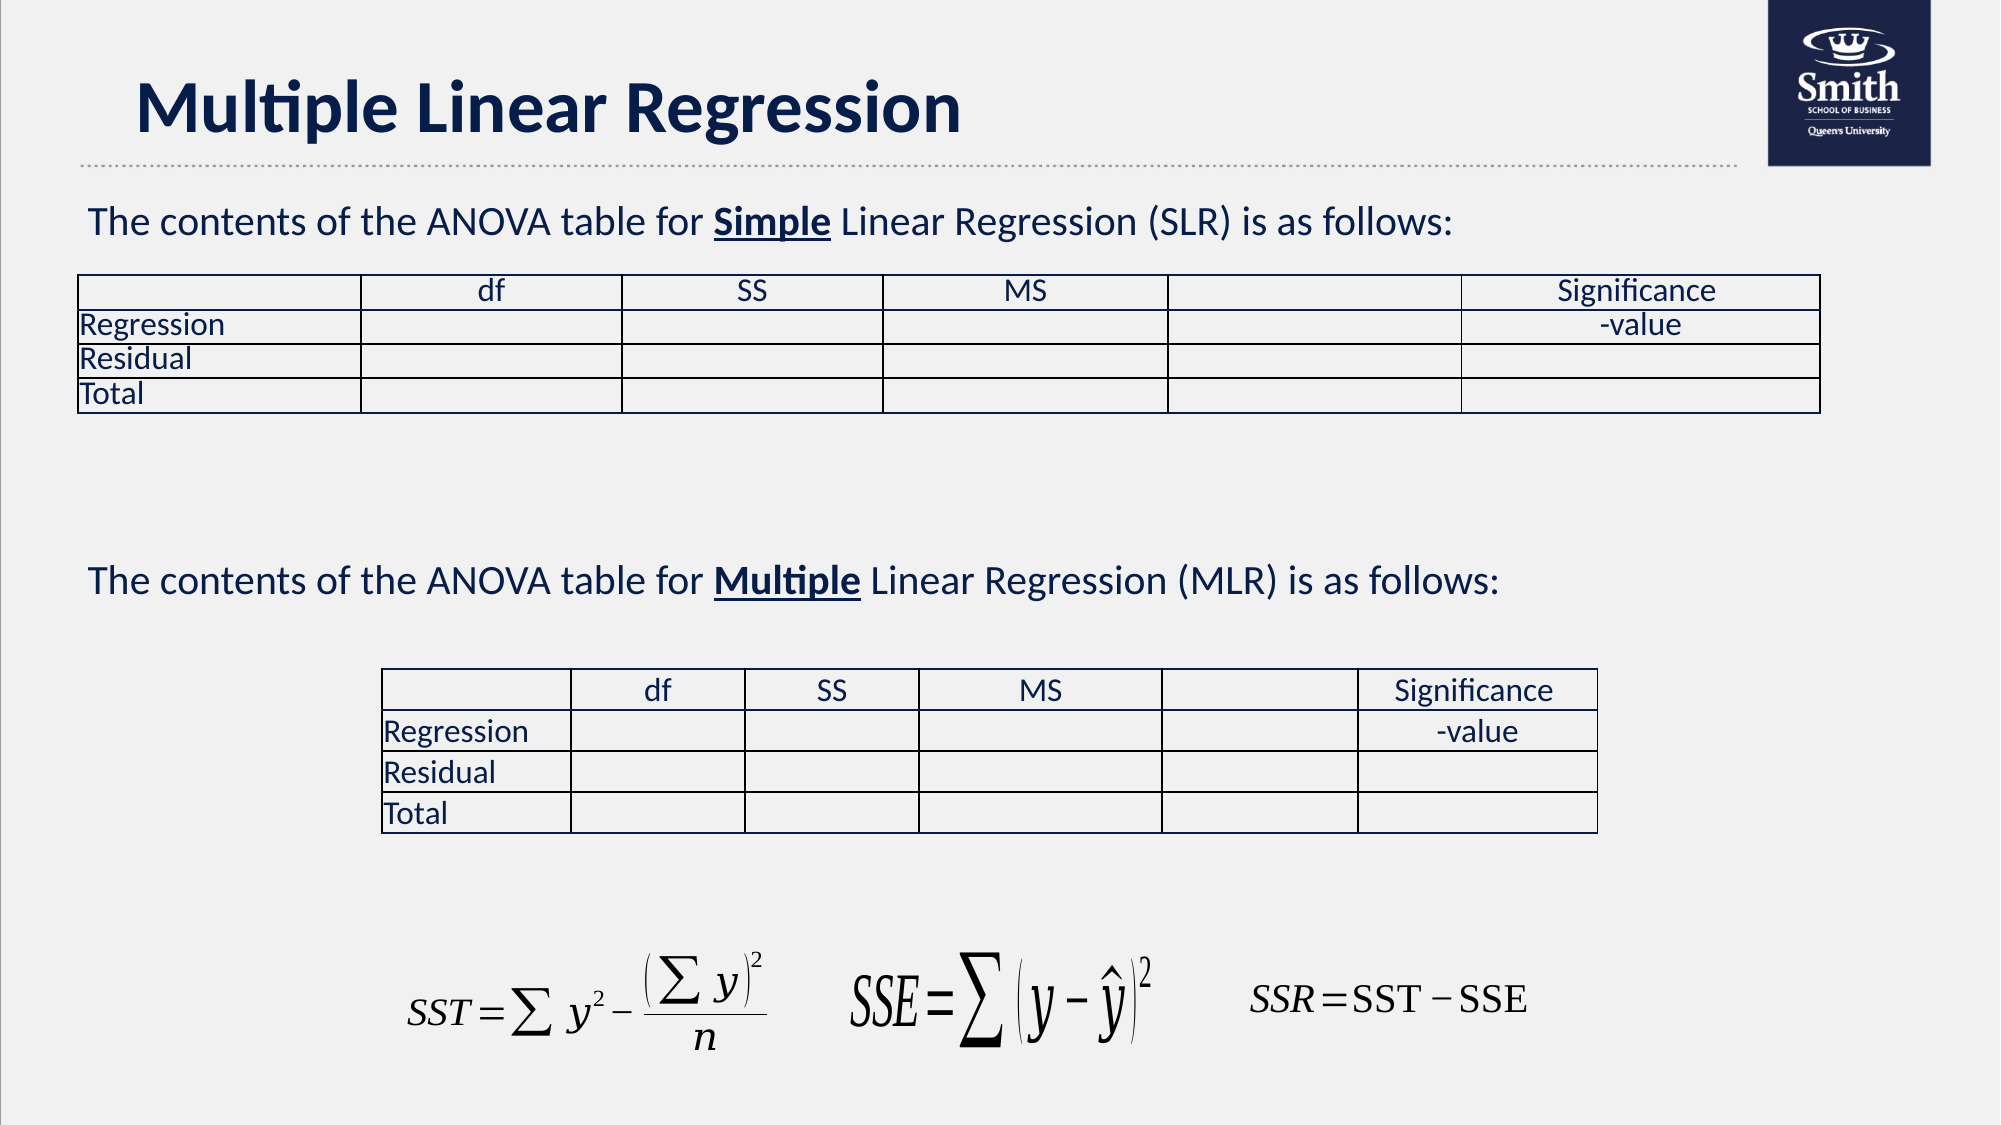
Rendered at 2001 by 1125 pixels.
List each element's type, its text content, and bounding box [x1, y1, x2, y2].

text_box The contents of the ANOVA table for Simple Linear Regression (SLR) is as follows: [72, 186, 1593, 252]
text_box The contents of the ANOVA table for Multiple Linear Regression (MLR) is as follows: [72, 545, 1728, 611]
list Multiple Linear Regression [120, 50, 1525, 150]
picture [0, 0, 2000, 1125]
